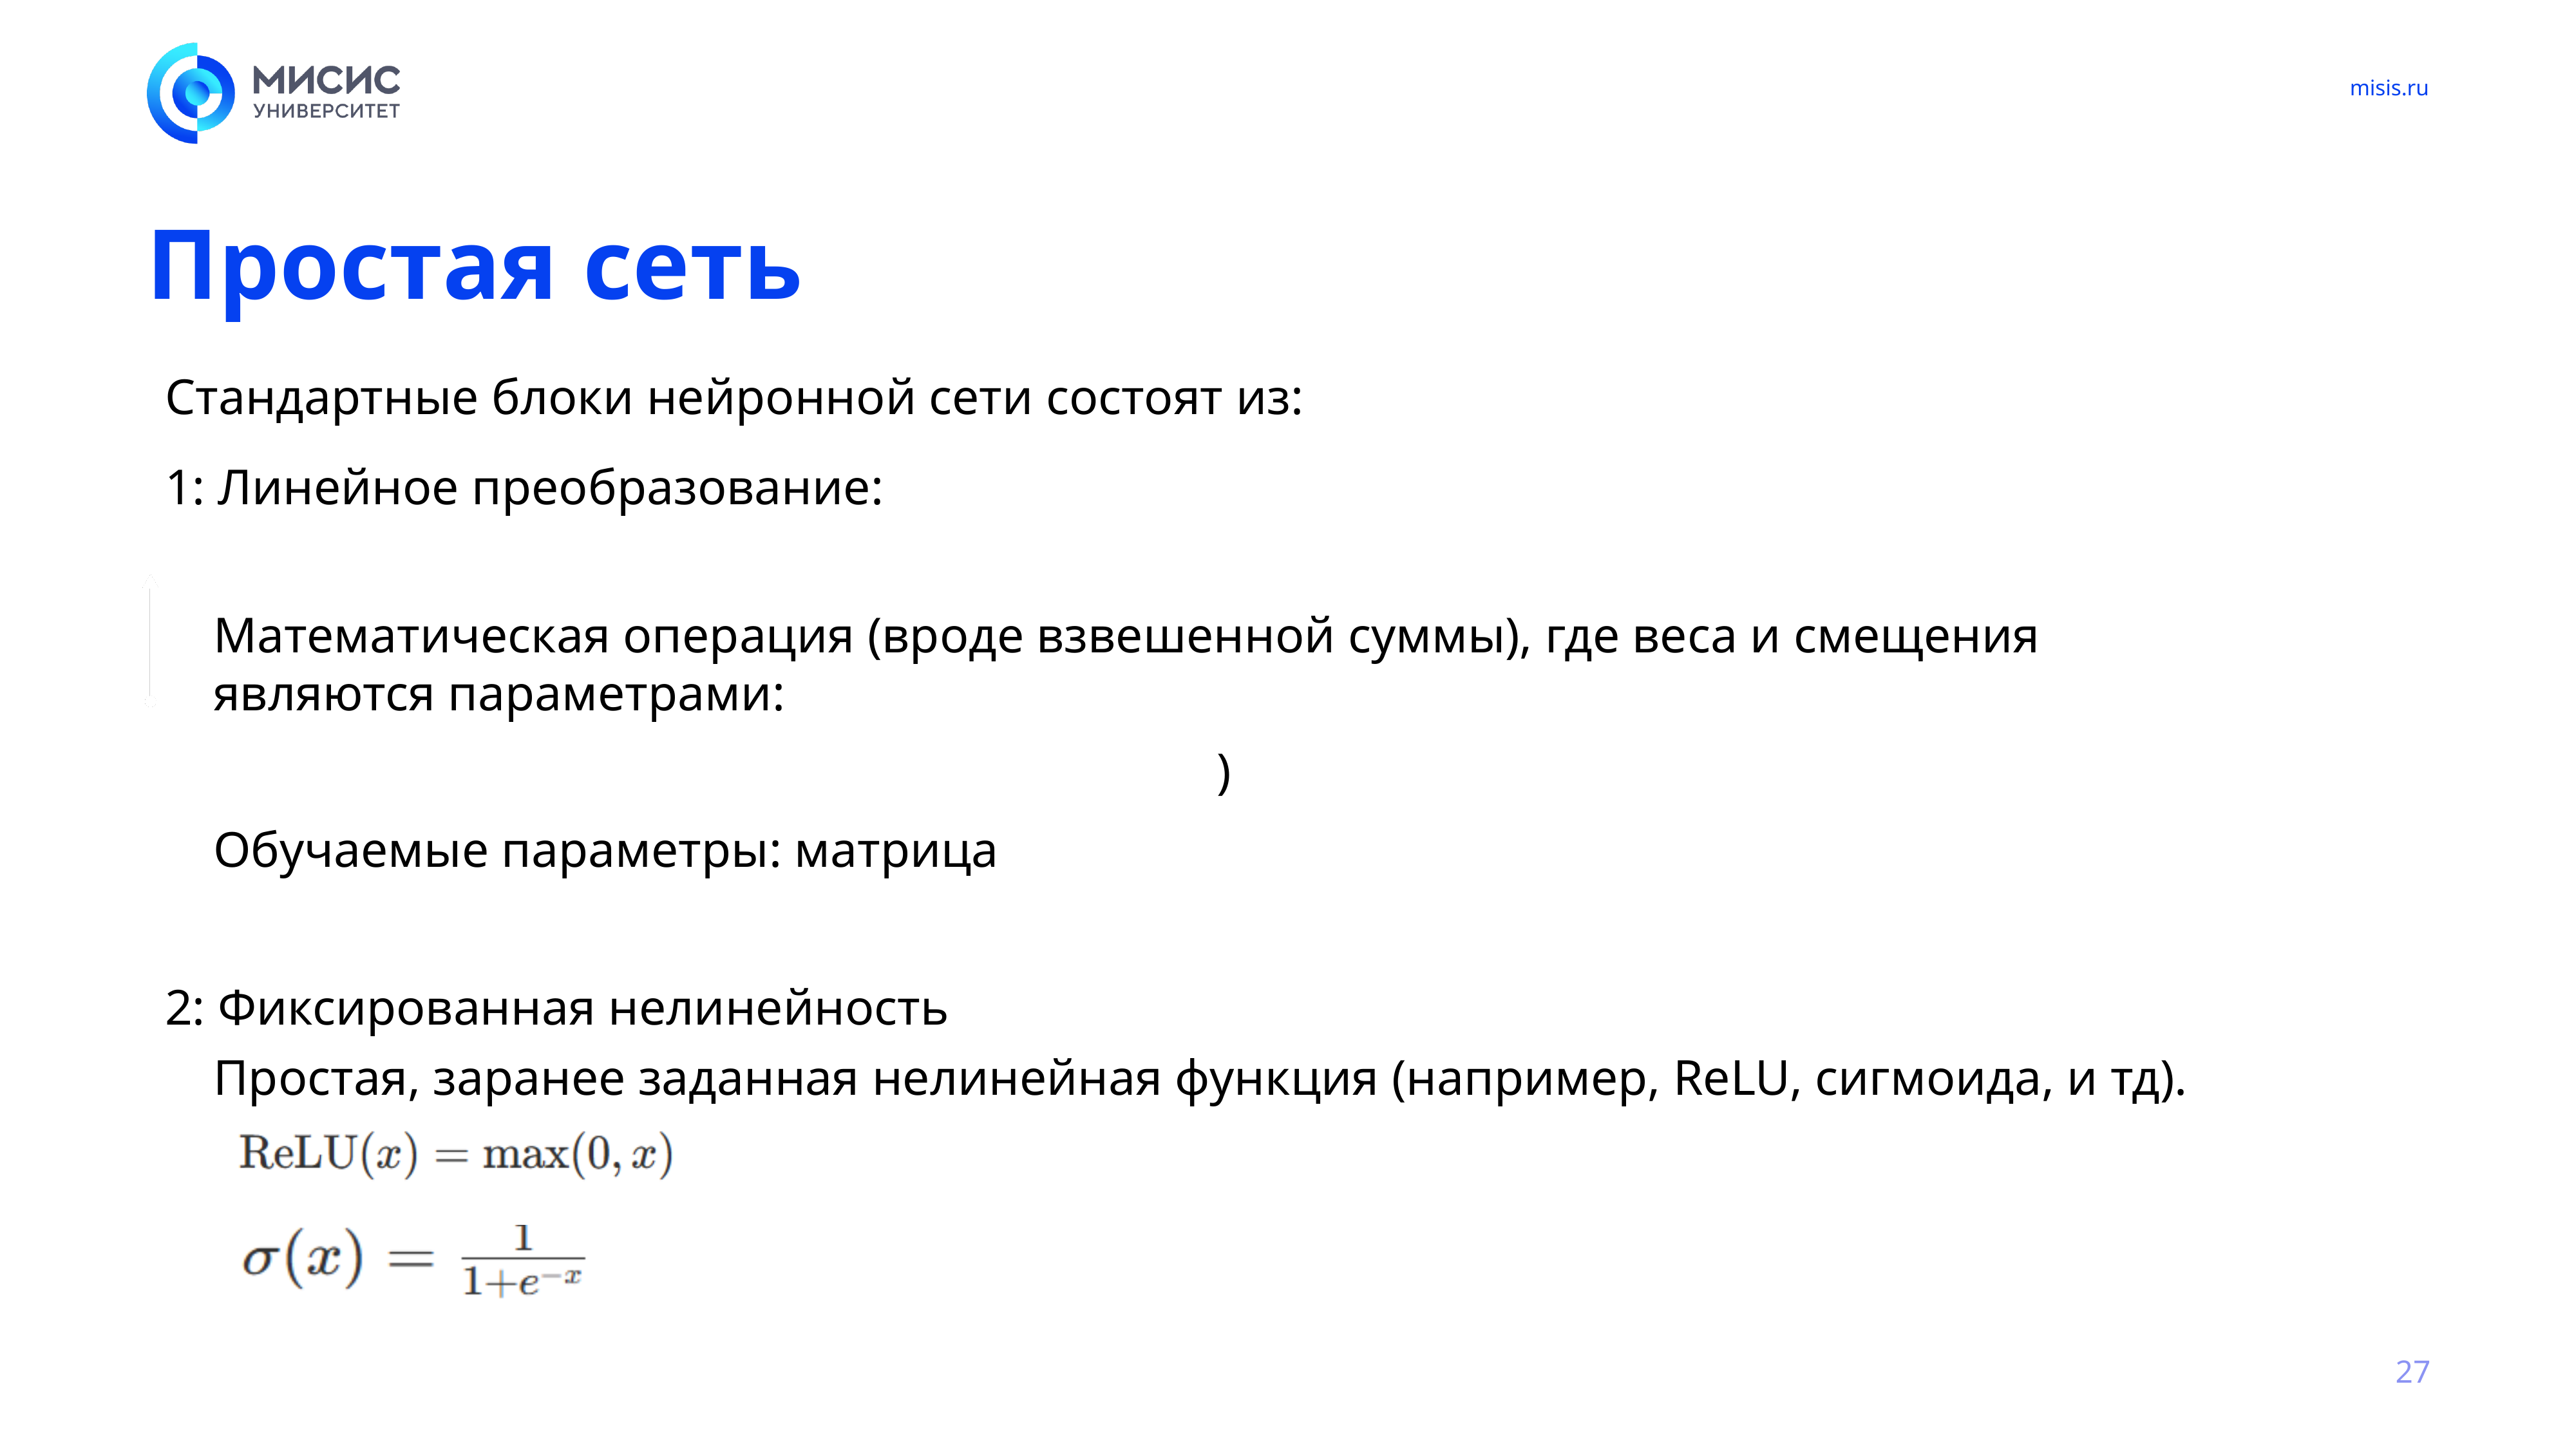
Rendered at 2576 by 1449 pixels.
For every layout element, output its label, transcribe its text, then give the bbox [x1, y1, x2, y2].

picture [223, 1117, 677, 1186]
slide_number 27 [2092, 1334, 2441, 1412]
picture [147, 42, 401, 144]
picture [141, 573, 158, 707]
title Простая сеть [137, 223, 1260, 341]
picture [241, 1225, 608, 1304]
